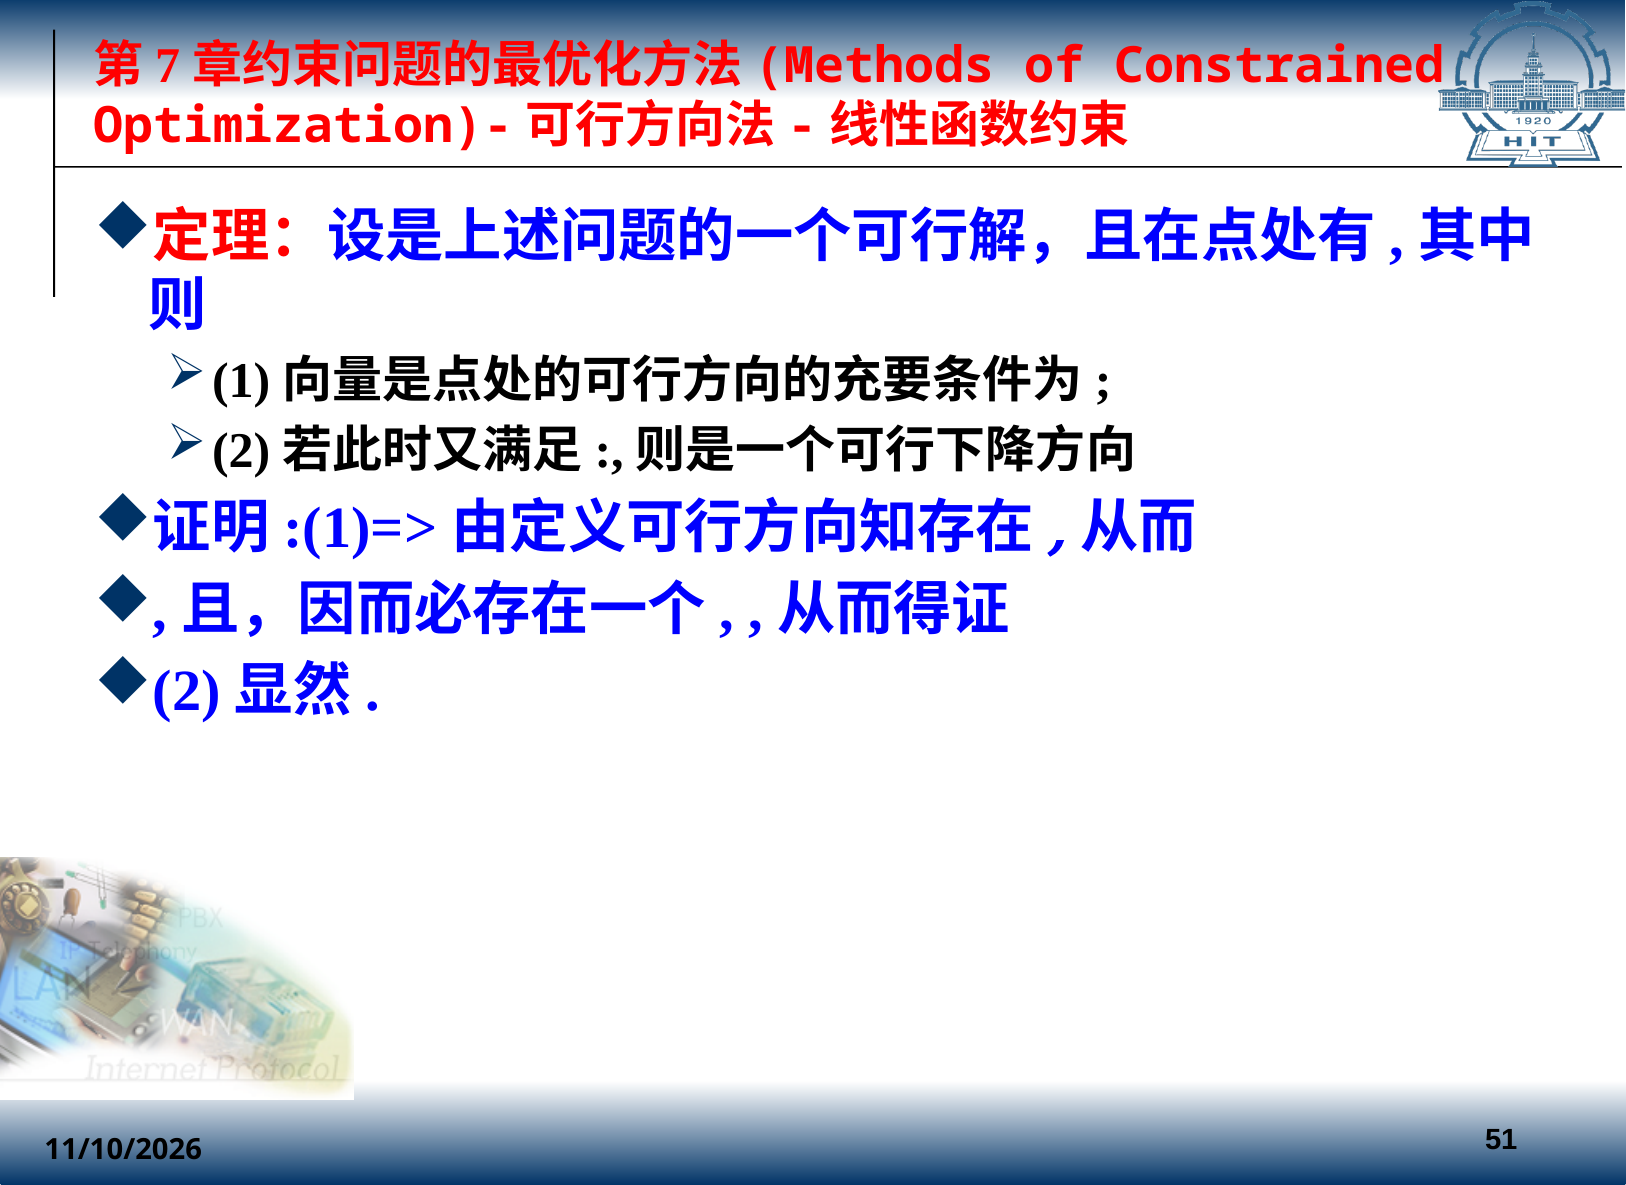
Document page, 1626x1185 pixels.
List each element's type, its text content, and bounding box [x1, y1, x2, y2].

picture [0, 857, 354, 1100]
title 第7章约束问题的最优化方法(Methods of Constrained Optimization)-可行方向法-线性函数约束 [78, 29, 1498, 155]
picture [1438, 1, 1626, 167]
